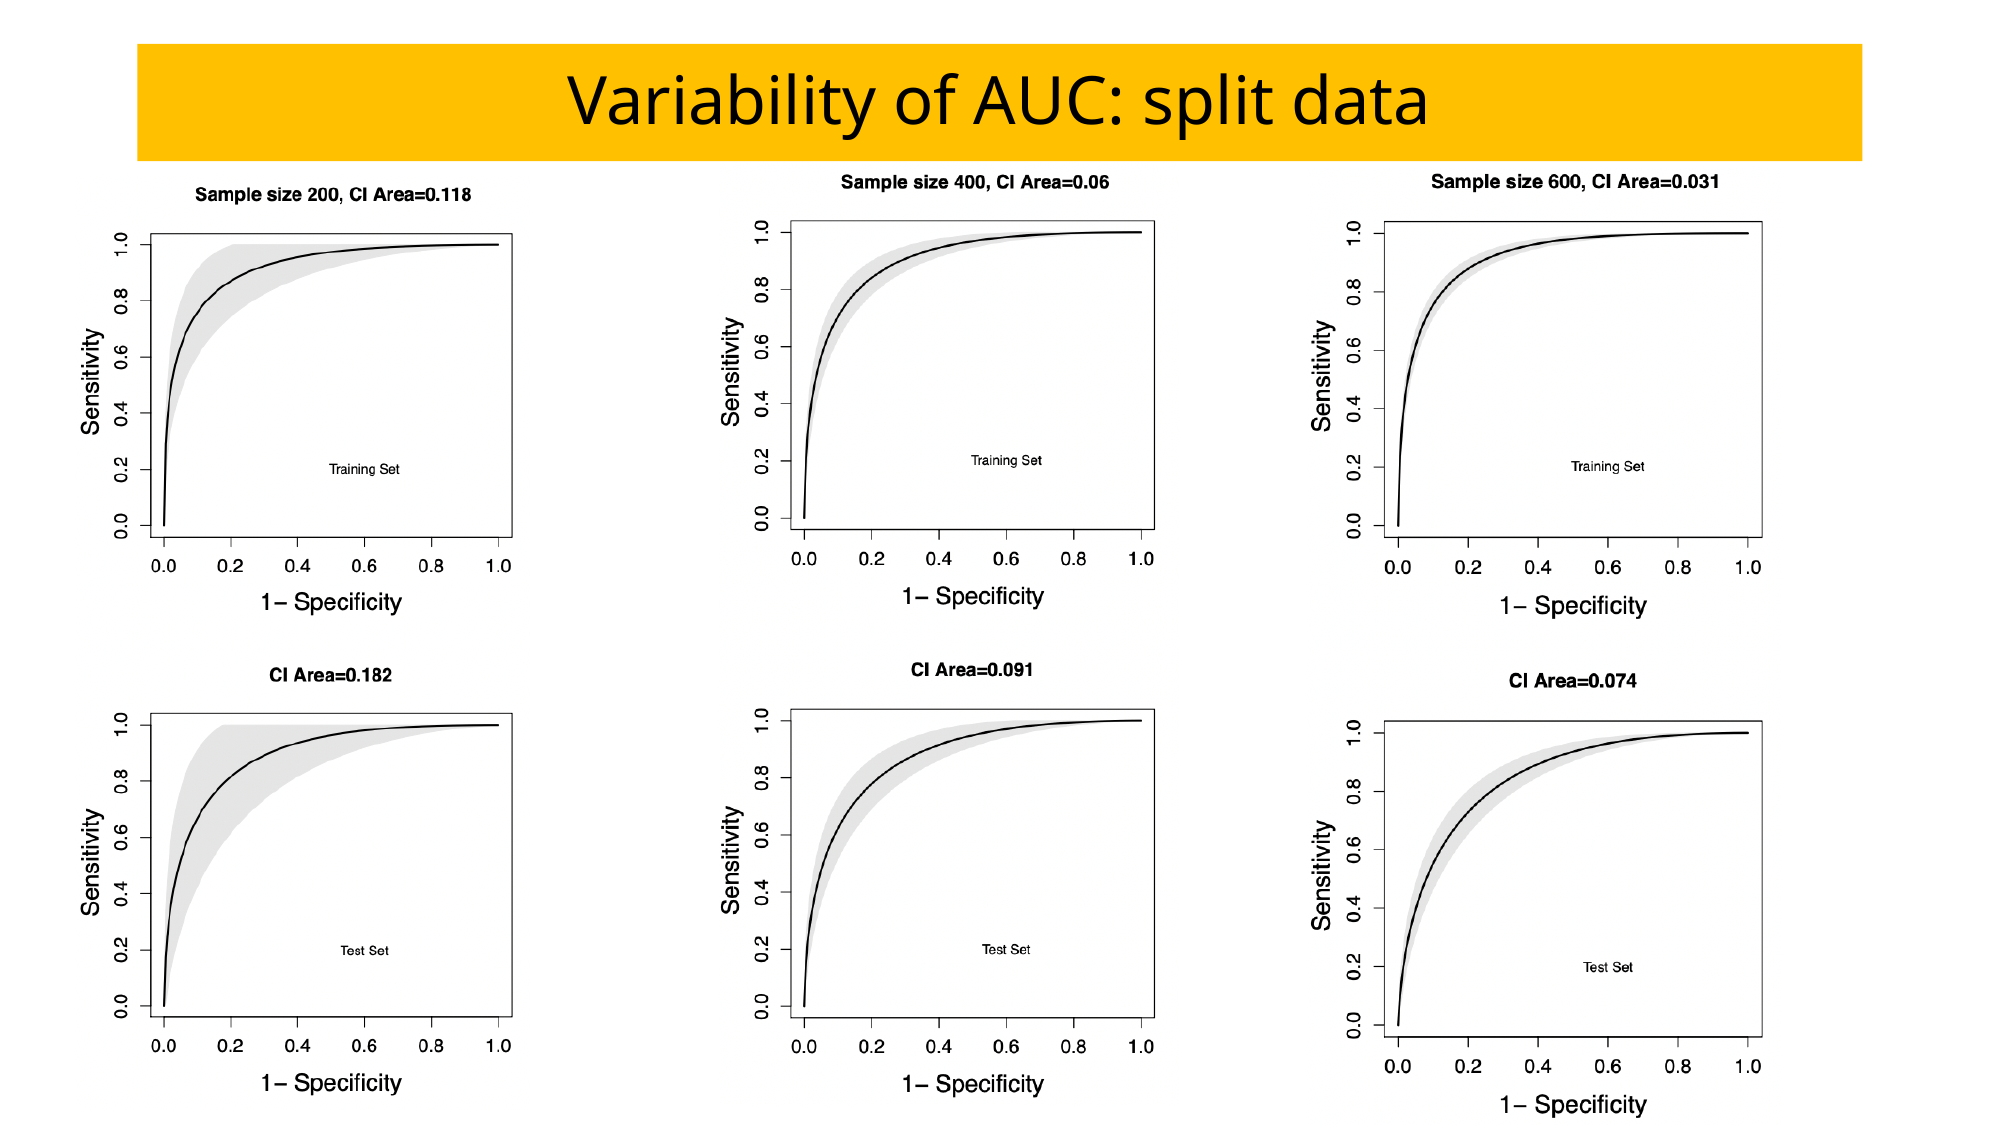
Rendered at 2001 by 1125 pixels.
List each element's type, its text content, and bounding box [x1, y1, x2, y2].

picture [718, 162, 1179, 1107]
title Variability of AUC: split data [137, 43, 1863, 162]
picture [75, 173, 530, 1110]
picture [1307, 166, 1781, 1125]
